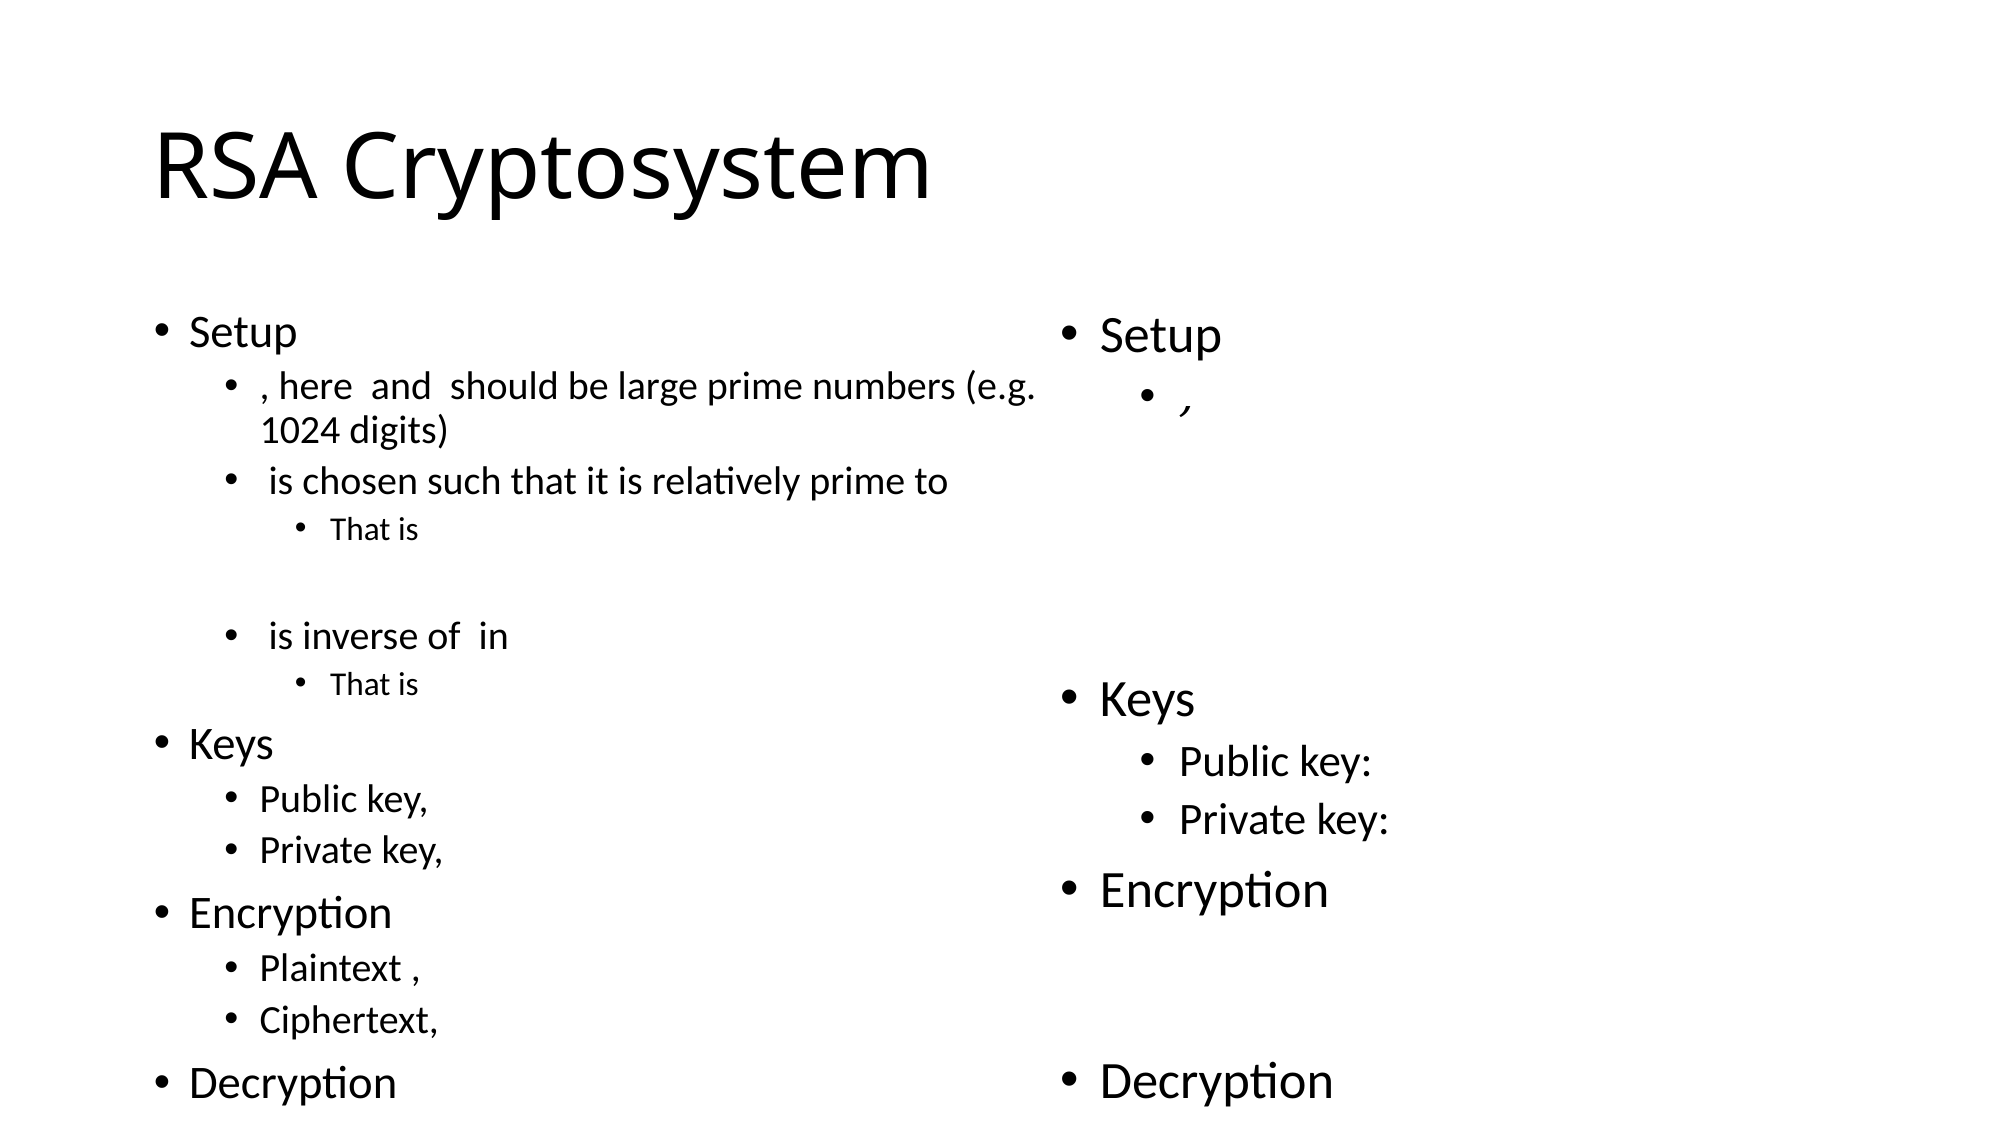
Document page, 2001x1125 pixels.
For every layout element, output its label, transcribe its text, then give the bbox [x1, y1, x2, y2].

title RSA Cryptosystem [137, 59, 1863, 278]
